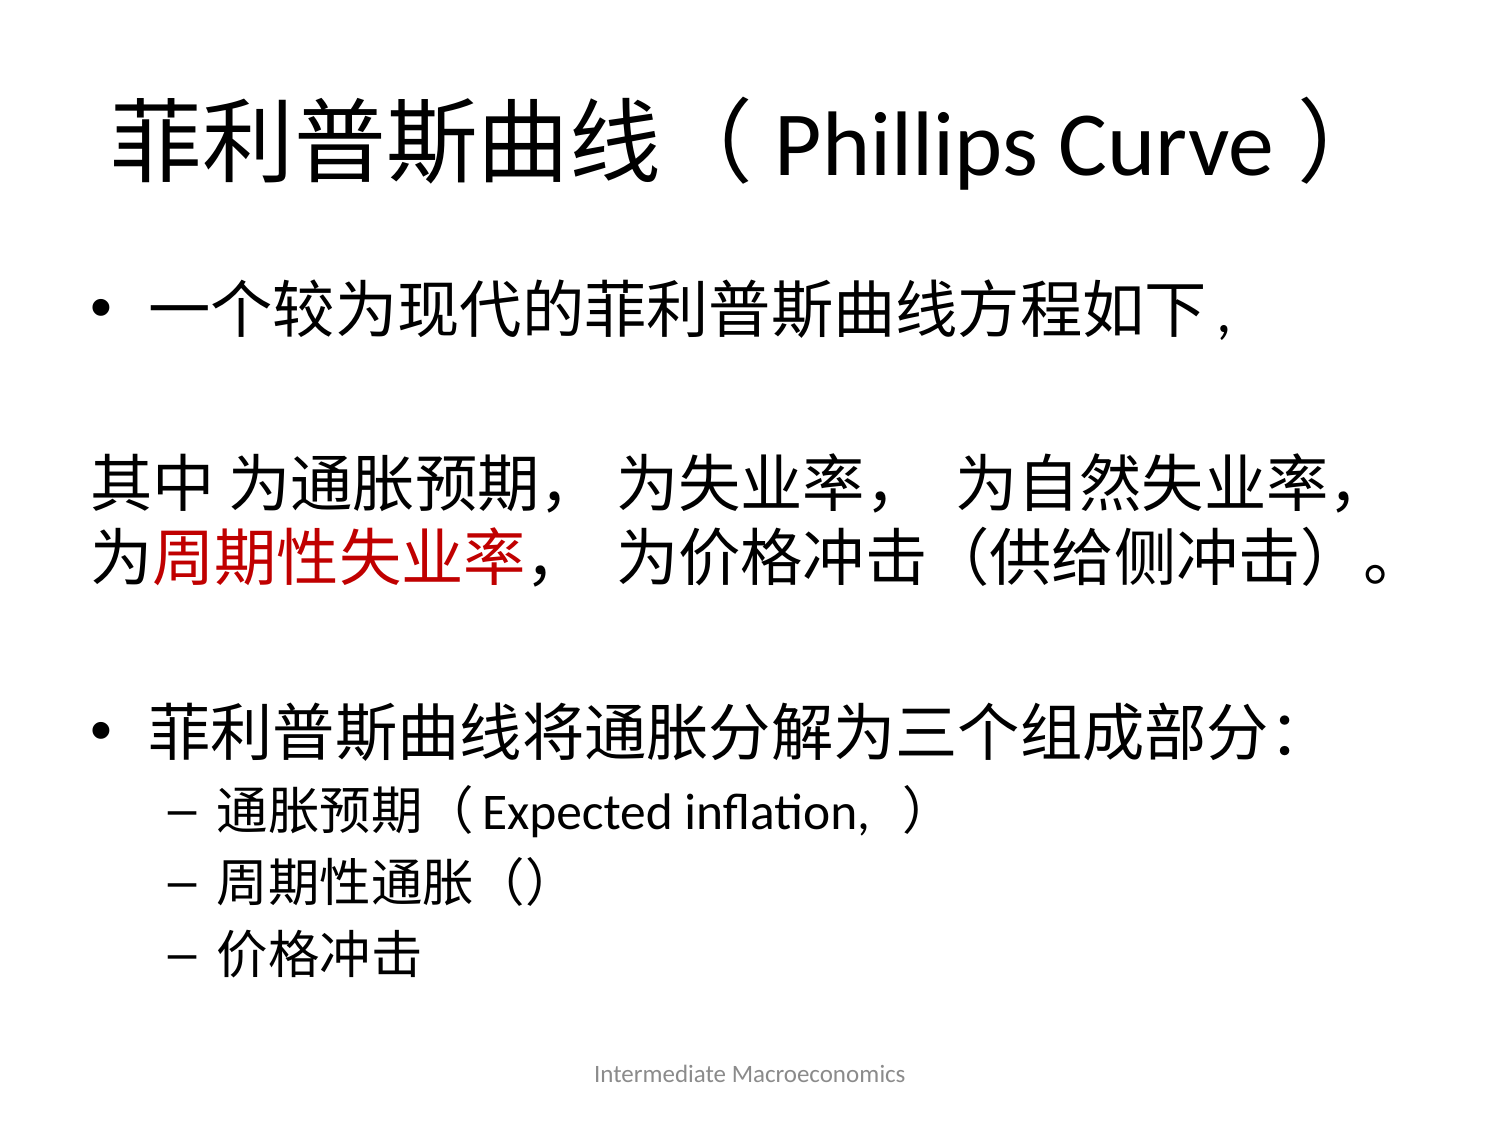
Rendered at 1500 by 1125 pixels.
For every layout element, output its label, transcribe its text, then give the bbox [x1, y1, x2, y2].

title 菲利普斯曲线（Phillips Curve） [75, 45, 1425, 233]
footer Intermediate Macroeconomics [512, 1042, 988, 1103]
